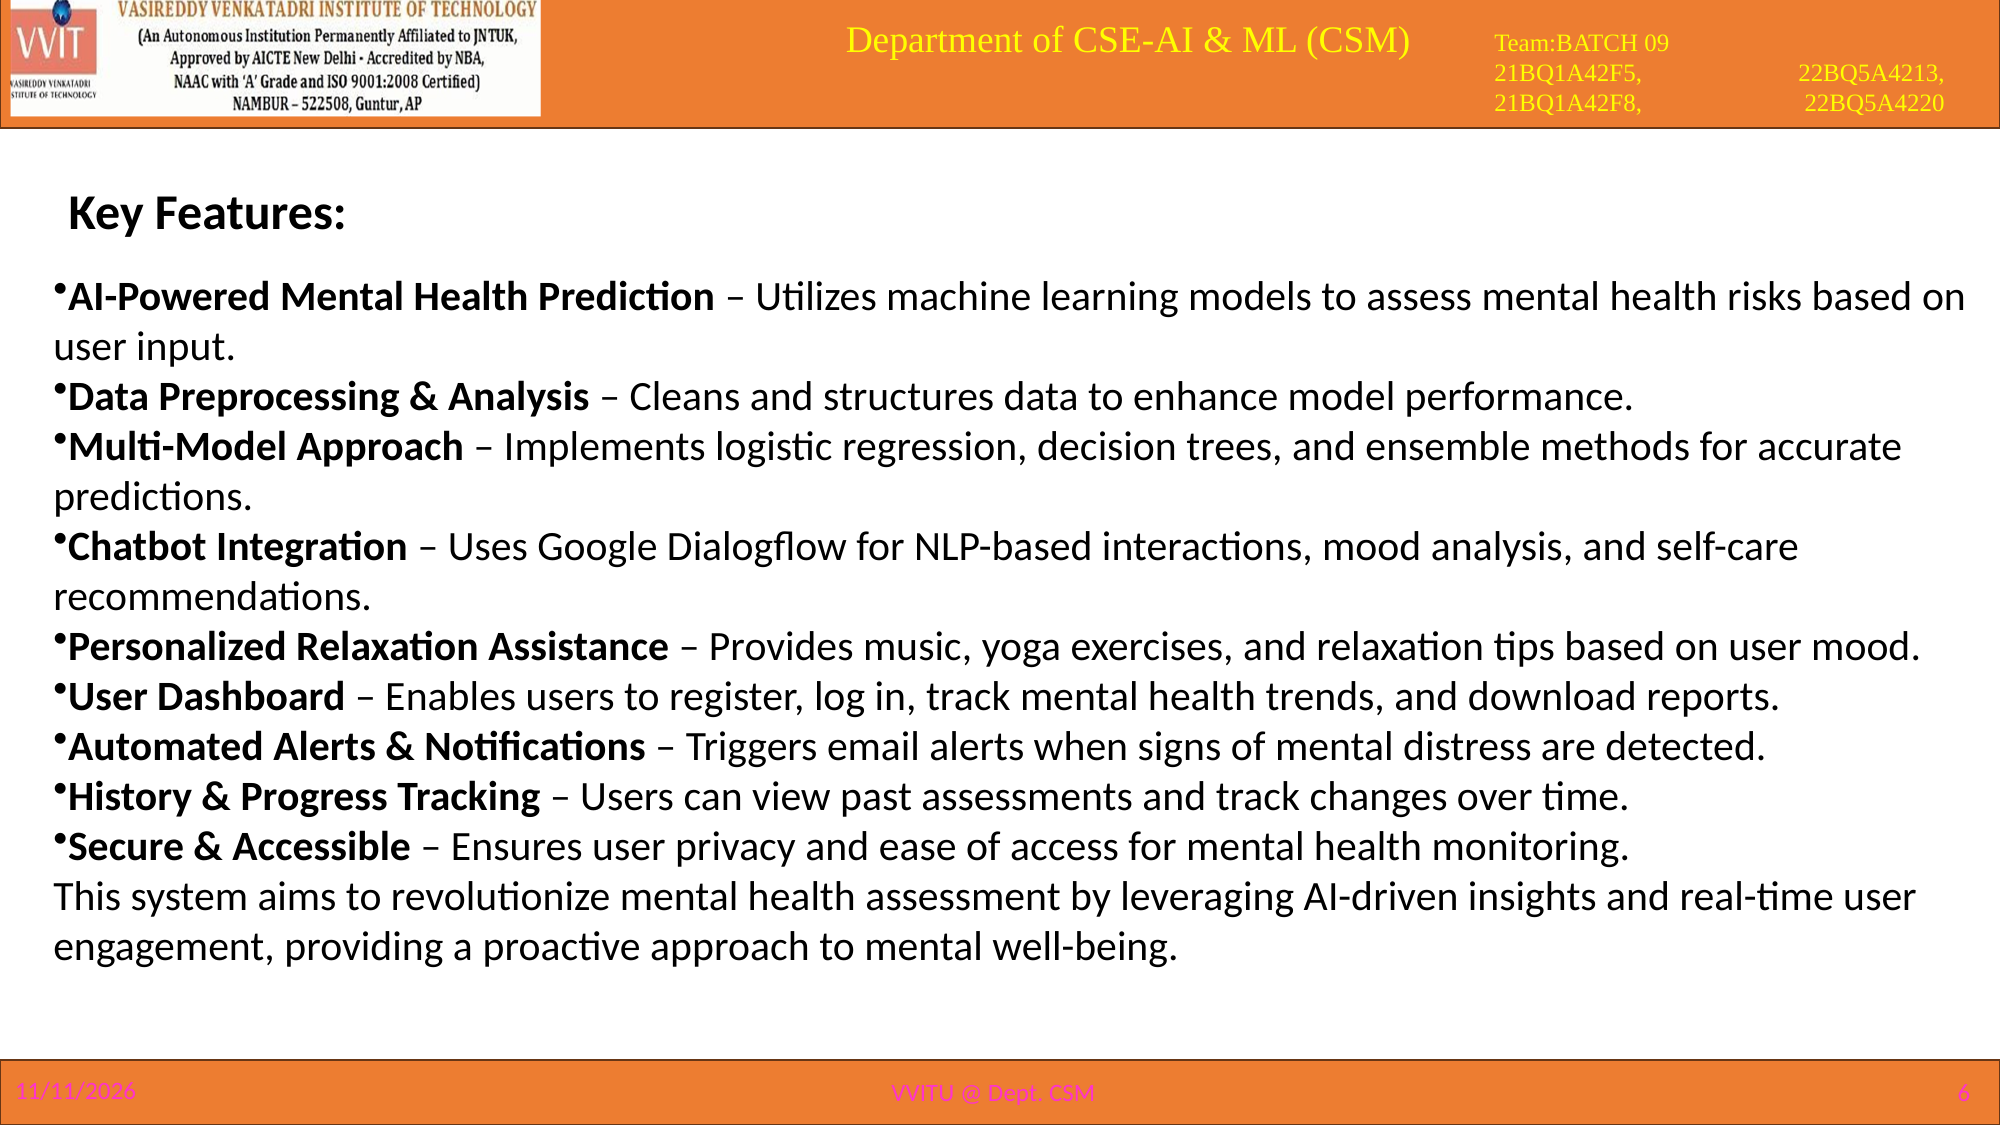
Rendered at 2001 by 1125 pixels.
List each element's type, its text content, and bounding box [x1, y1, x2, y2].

text_box Department of CSE-AI & ML (CSM) [0, 0, 2000, 129]
text_box Key Features: [53, 172, 1712, 211]
text_box AI-Powered Mental Health Prediction – Utilizes machine learning models to assess mental health risks based on user input. Data Preprocessing & Analysis – Cleans and structures data to enhance model performance. Multi-Model Approach – Implements logistic regression, decision trees, and ensemble methods for accurate predictions. Chatbot Integration – Uses Google Dialogflow for NLP-based interactions, mood analysis, and self-care recommendations. Personalized Relaxation Assistance – Provides music, yoga exercises, and relaxation tips based on user mood. User Dashboard – Enables users to register, log in, track mental health trends, and download reports. Automated Alerts & Notifications – Triggers email alerts when signs of mental distress are detected. History & Progress Tracking – Users can view past assessments and track changes over time. Secure & Accessible – Ensures user privacy and ease of access for mental health monitoring. This system aims to revolutionize mental health assessment by leveraging AI-driven insights and real-time user engagement, providing a proactive approach to mental well-being. [38, 211, 2000, 977]
footer VVITU @ Dept. CSM [656, 1061, 1331, 1122]
text_box Team:BATCH 09 21BQ1A42F5, 22BQ5A4213, 21BQ1A42F8, 22BQ5A4220 [1479, 19, 1990, 124]
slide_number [0, 1059, 164, 1120]
picture [10, 0, 541, 117]
text_box [0, 1059, 2000, 1125]
slide_number 6 [1884, 1062, 1986, 1120]
